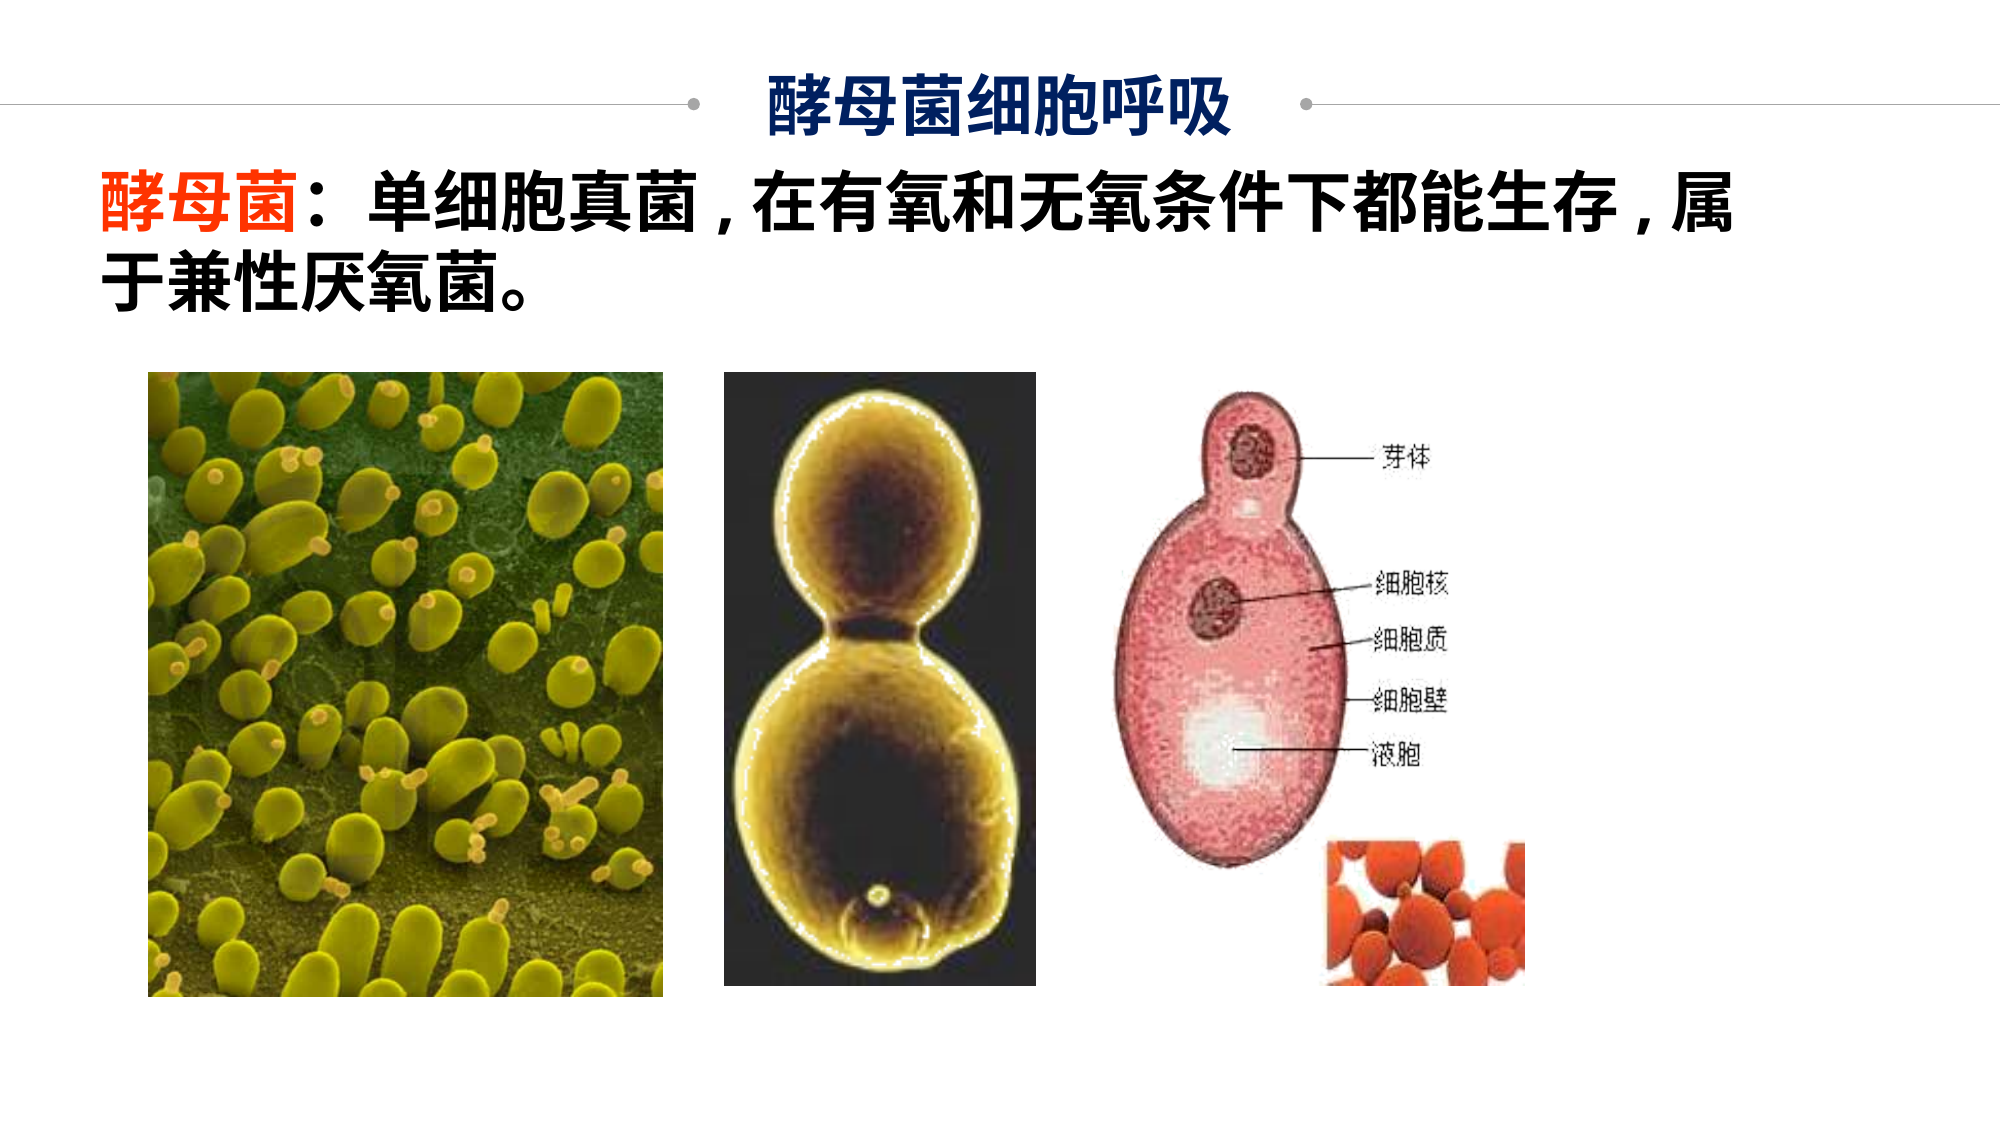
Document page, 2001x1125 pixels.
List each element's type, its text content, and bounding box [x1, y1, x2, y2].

text_box 酵母菌细胞呼吸 [751, 56, 1249, 152]
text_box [148, 372, 1525, 997]
text_box 酵母菌：单细胞真菌,在有氧和无氧条件下都能生存,属于兼性厌氧菌。 [84, 152, 1810, 328]
